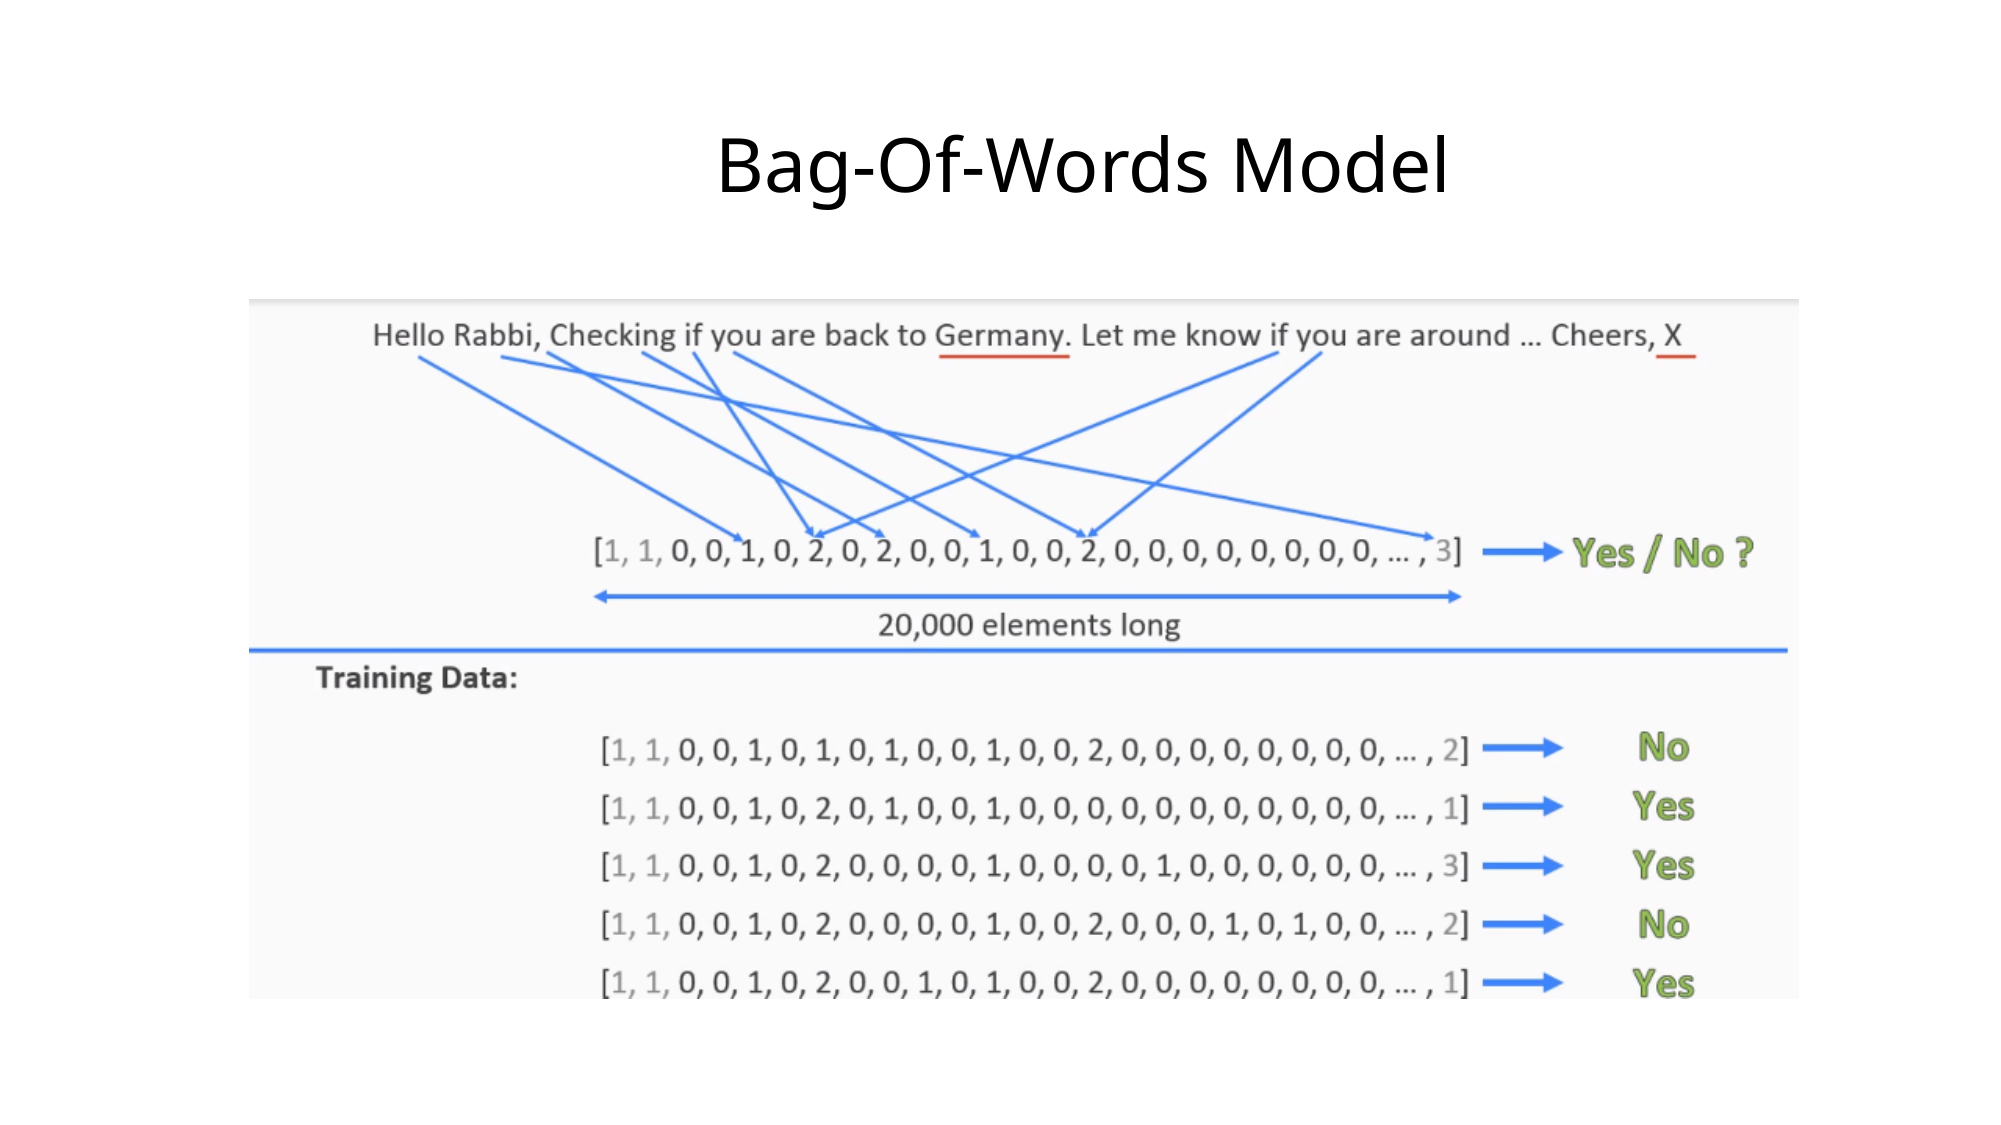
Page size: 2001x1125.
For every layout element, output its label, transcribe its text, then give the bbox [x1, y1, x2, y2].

picture [249, 299, 1799, 1000]
title Bag-Of-Words Model [249, 31, 1918, 217]
